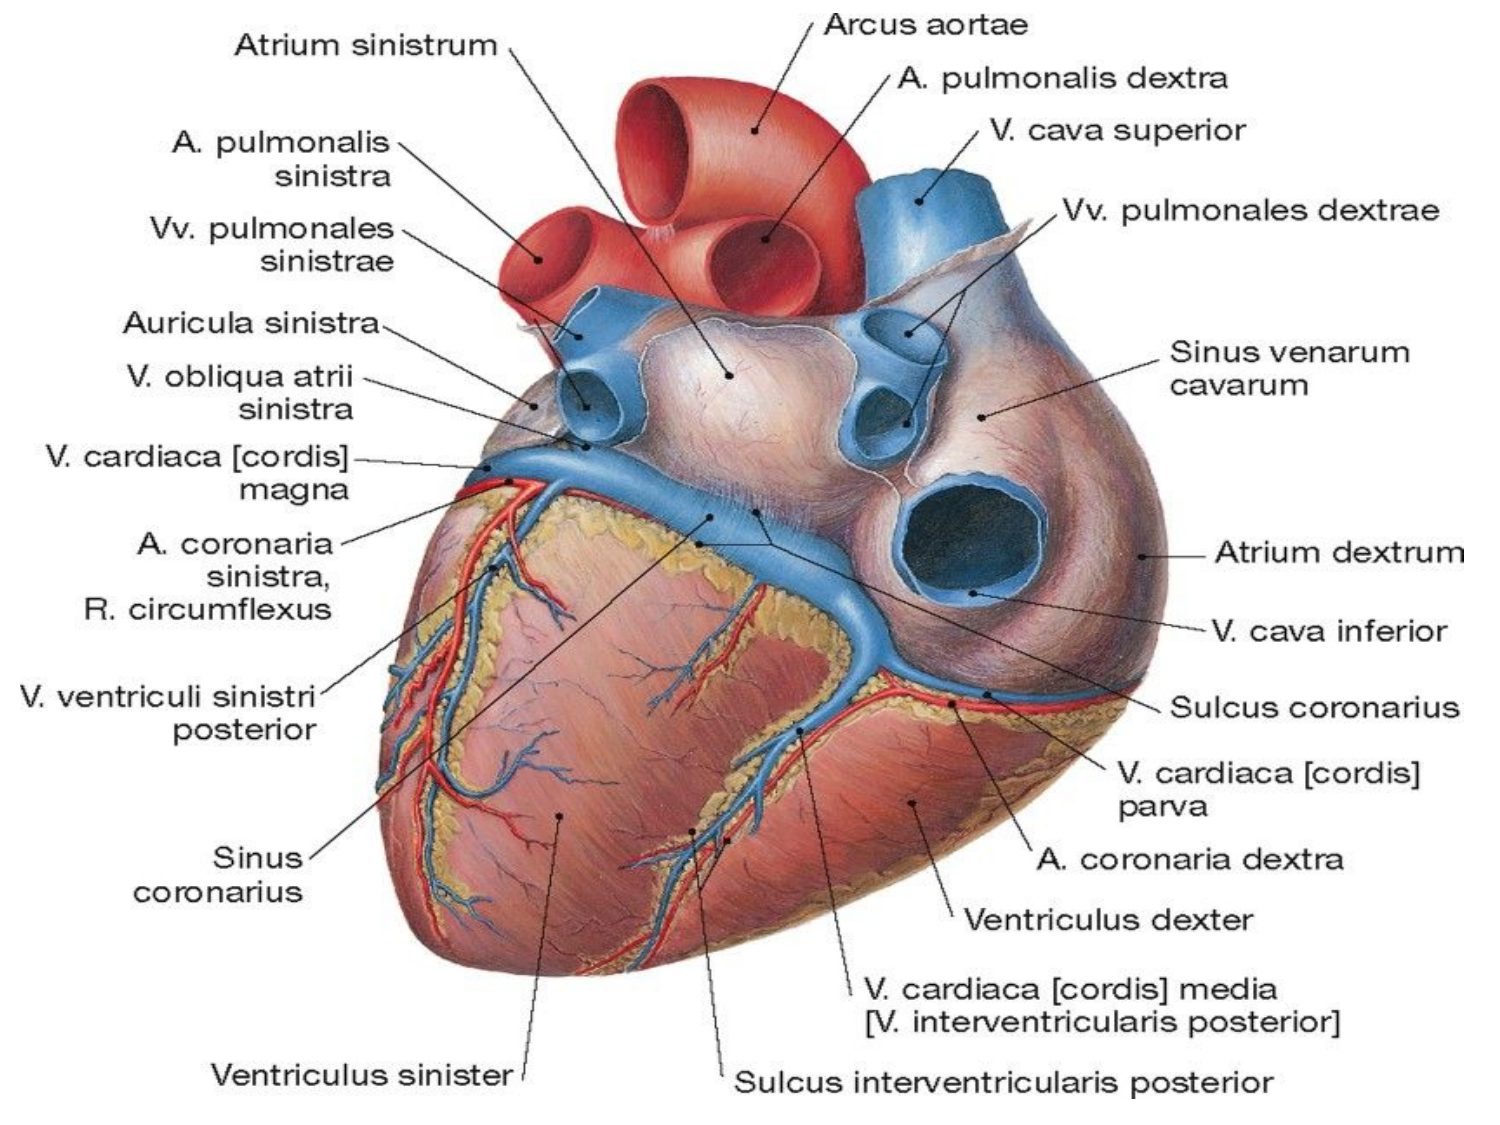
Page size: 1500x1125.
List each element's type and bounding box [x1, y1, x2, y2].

list [20, 13, 1464, 1099]
